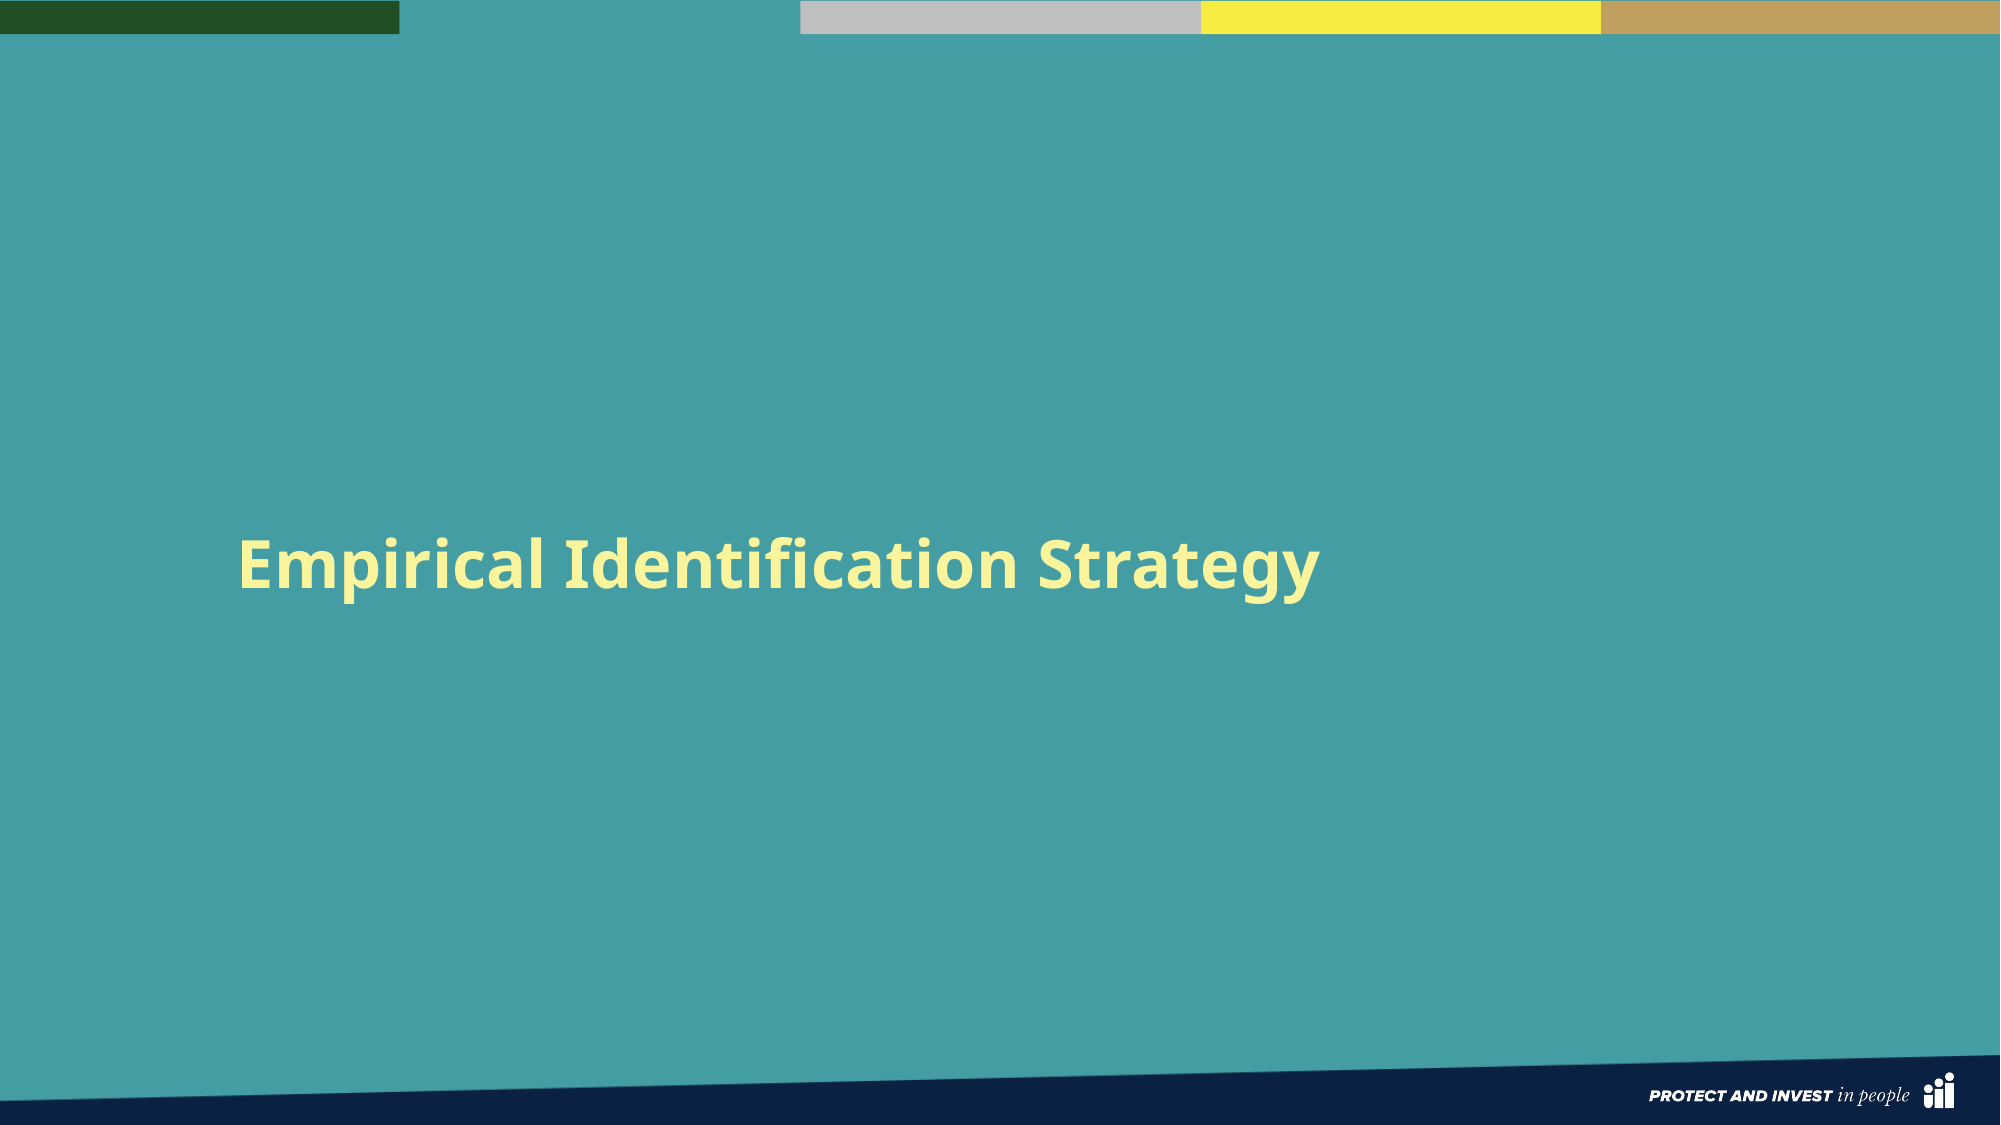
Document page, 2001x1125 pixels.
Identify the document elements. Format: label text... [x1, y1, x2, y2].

text_box Empirical Identification Strategy [221, 514, 1894, 610]
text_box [0, 1055, 2000, 1125]
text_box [0, 0, 2000, 35]
